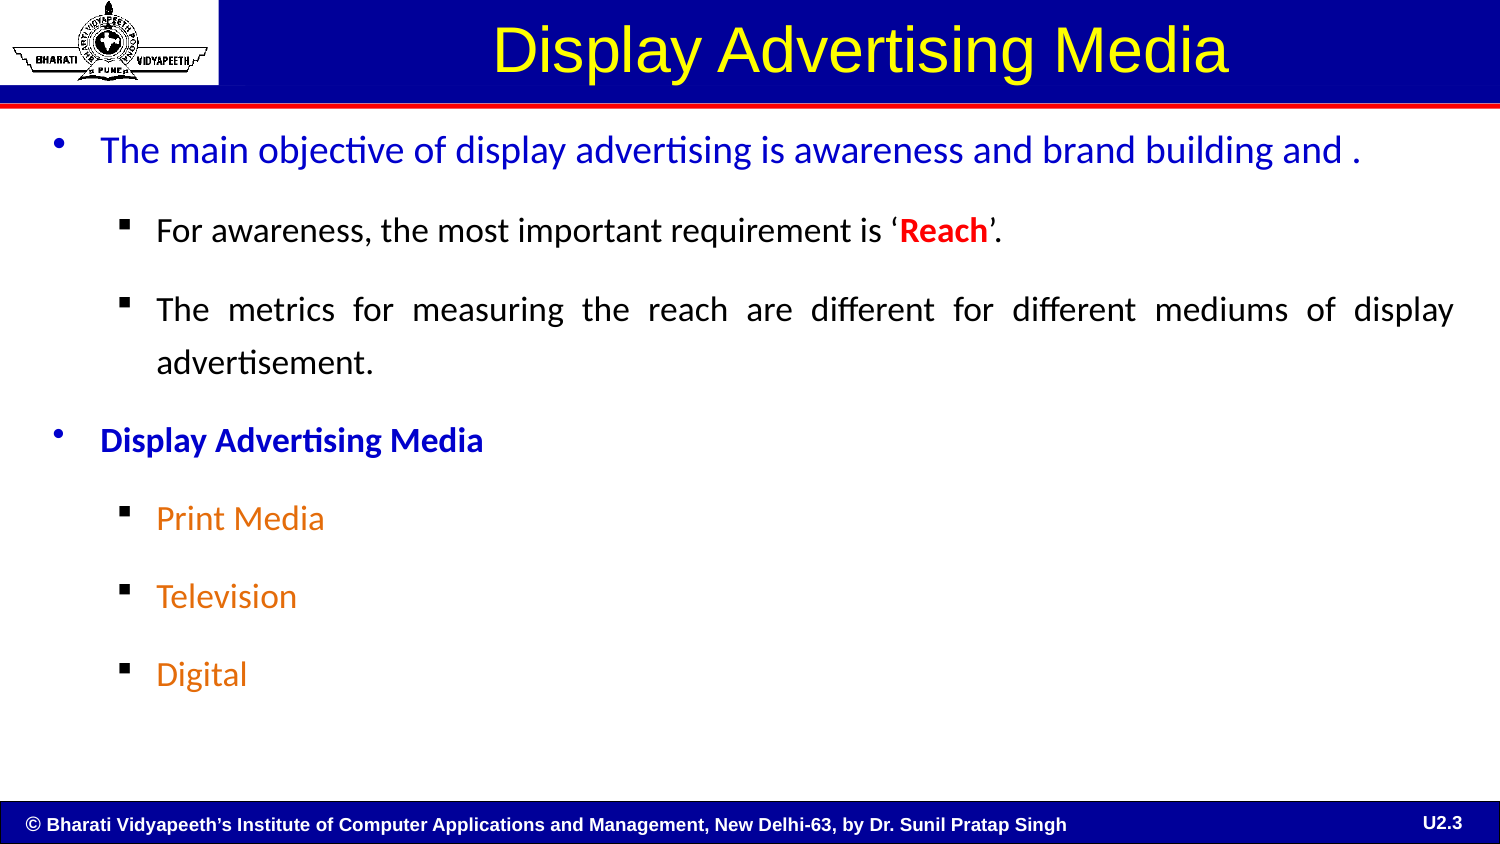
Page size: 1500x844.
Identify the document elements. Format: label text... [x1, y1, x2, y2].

title Display Advertising Media [233, 1, 1488, 83]
picture [12, 1, 208, 81]
list The main objective of display advertising is awareness and brand building and . For awareness, the most important requirement is ‘Reach’. The metrics for measuring the reach are different for different mediums of display advertisement. Display Advertising Media Print Media Television Digital [39, 106, 1469, 802]
